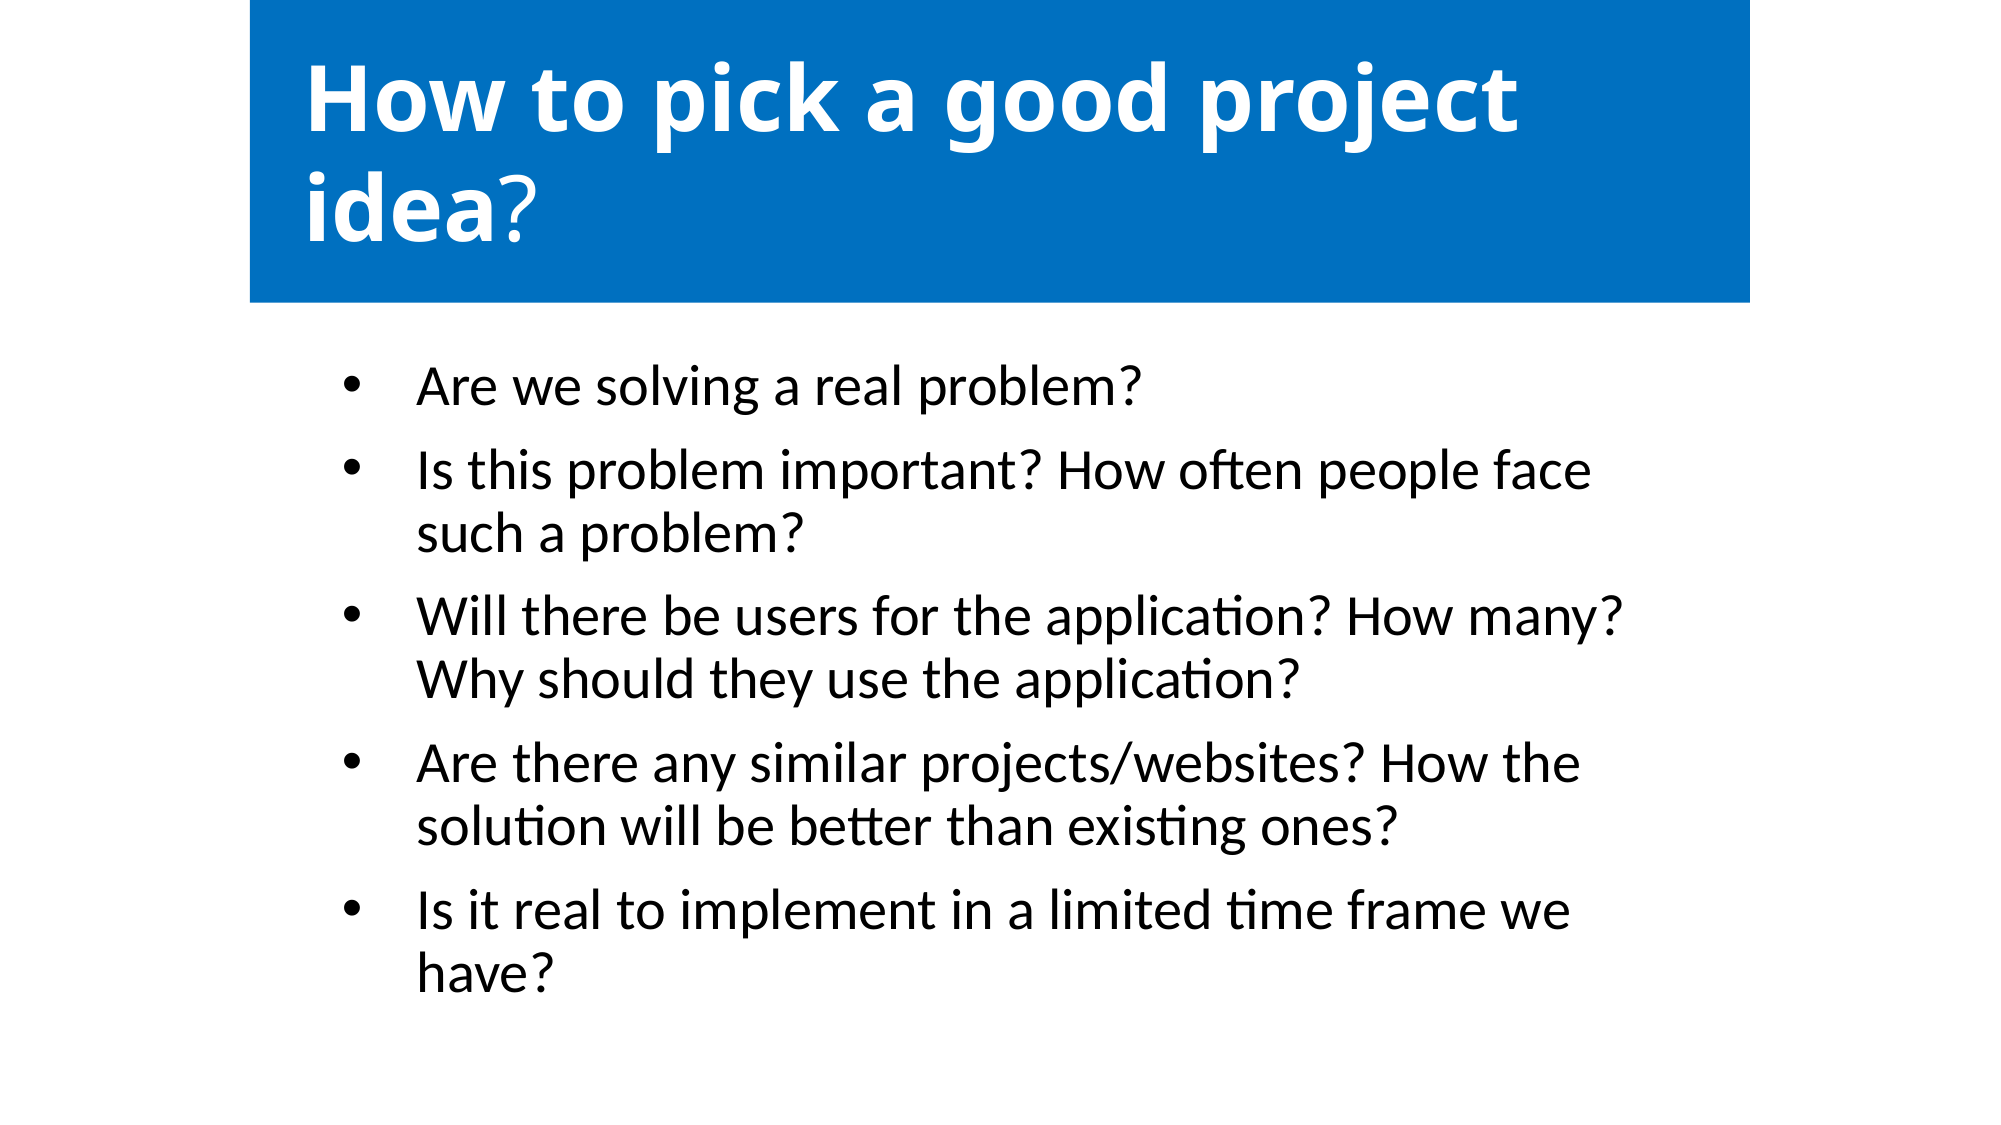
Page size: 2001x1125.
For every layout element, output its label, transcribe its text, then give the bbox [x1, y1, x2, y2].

text_box [249, 0, 1750, 303]
list Are we solving a real problem? Is this problem important? How often people face such a problem? Will there be users for the application? How many? Why should they use the application? Are there any similar projects/websites? How the solution will be better than existing ones? Is it real to implement in a limited time frame we have? [324, 347, 1661, 1081]
text_box How to pick a good project idea? [303, 21, 1750, 279]
